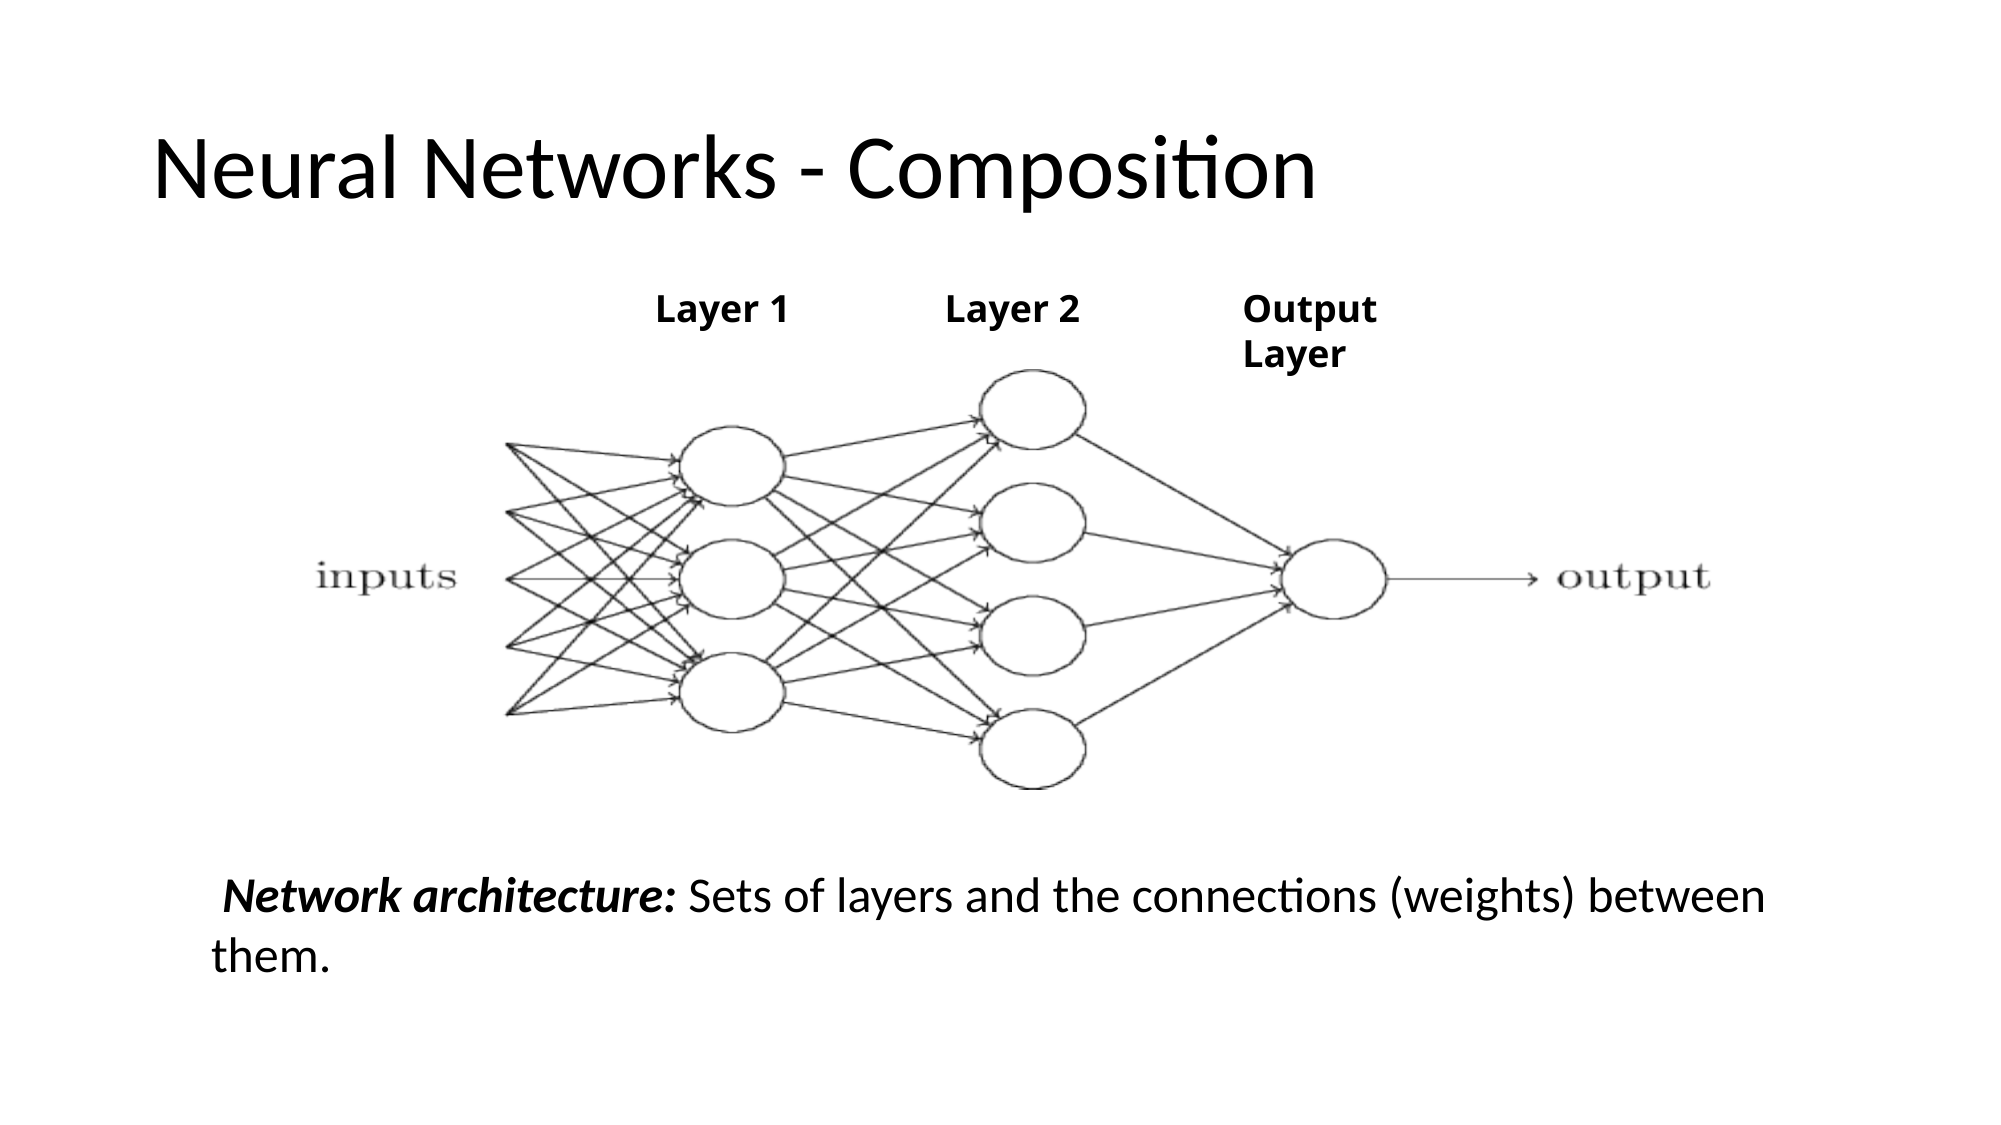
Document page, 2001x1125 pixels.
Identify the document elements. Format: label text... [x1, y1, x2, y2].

title Neural Networks - Composition [137, 59, 1863, 278]
text_box Output Layer [1227, 277, 1476, 369]
text_box Layer 1 [640, 277, 835, 337]
picture [297, 369, 1730, 790]
text_box Network architecture: Sets of layers and the connections (weights) between them. [196, 854, 1812, 990]
text_box Layer 2 [929, 277, 1124, 337]
